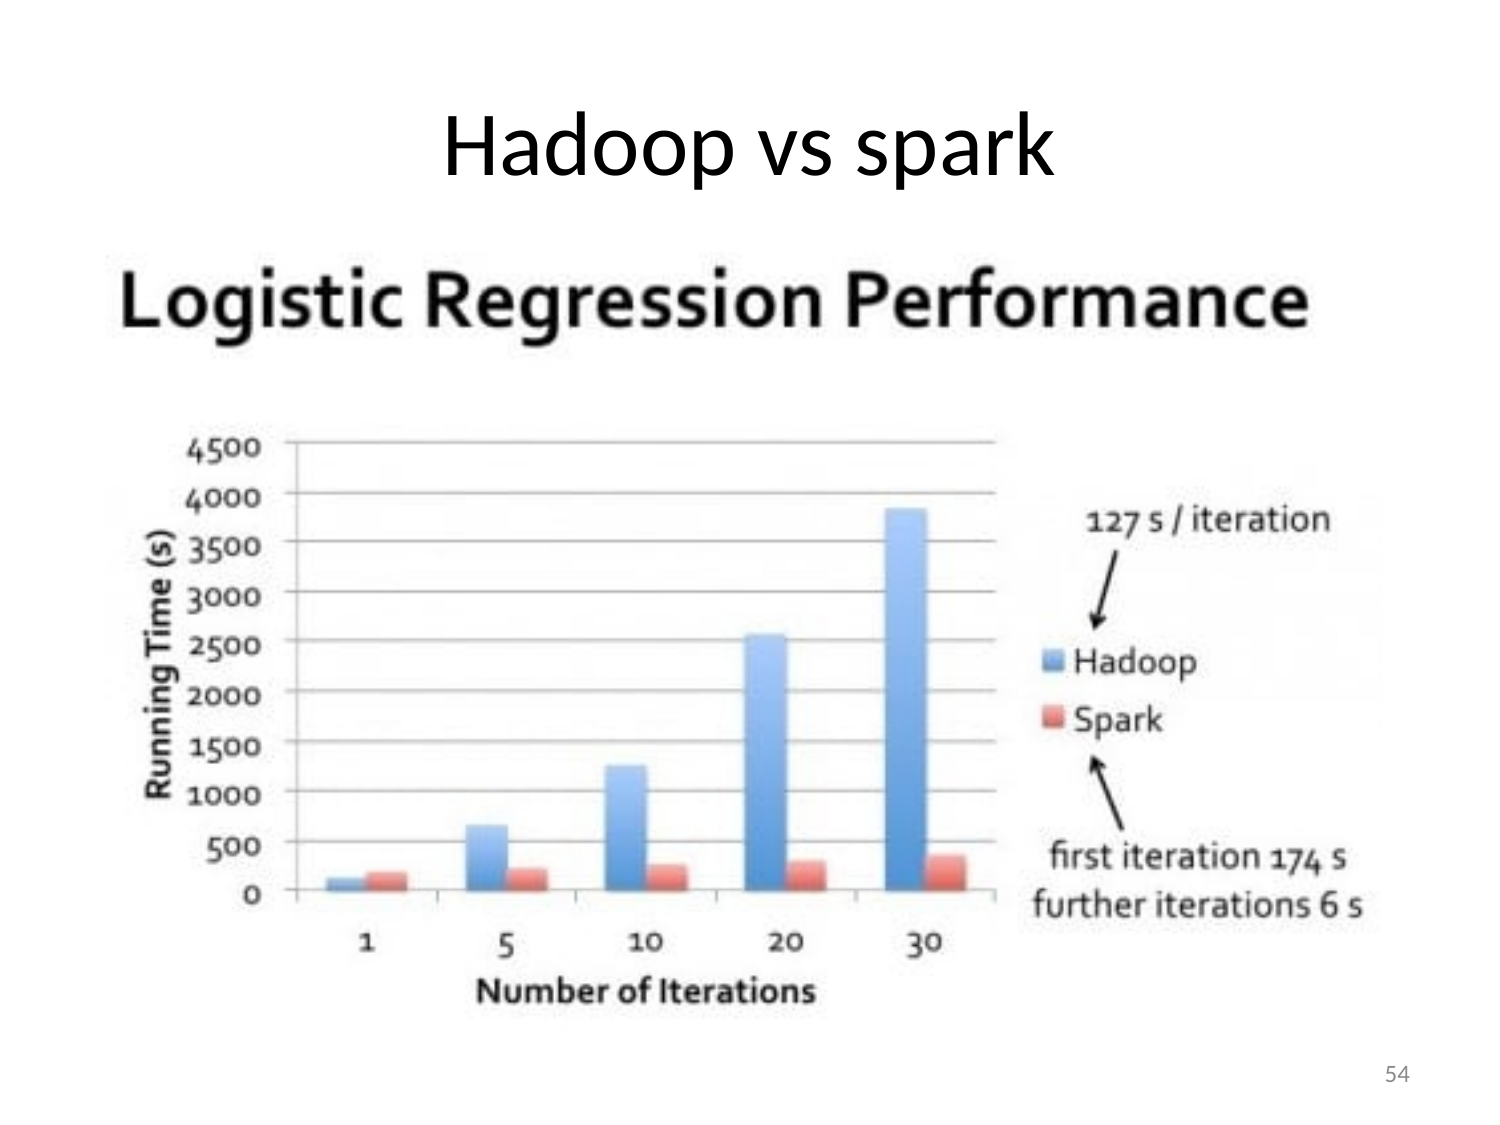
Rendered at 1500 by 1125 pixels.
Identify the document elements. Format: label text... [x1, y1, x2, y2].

picture [105, 232, 1383, 1030]
title Hadoop vs spark [75, 45, 1425, 233]
slide_number 54 [1074, 1042, 1425, 1103]
